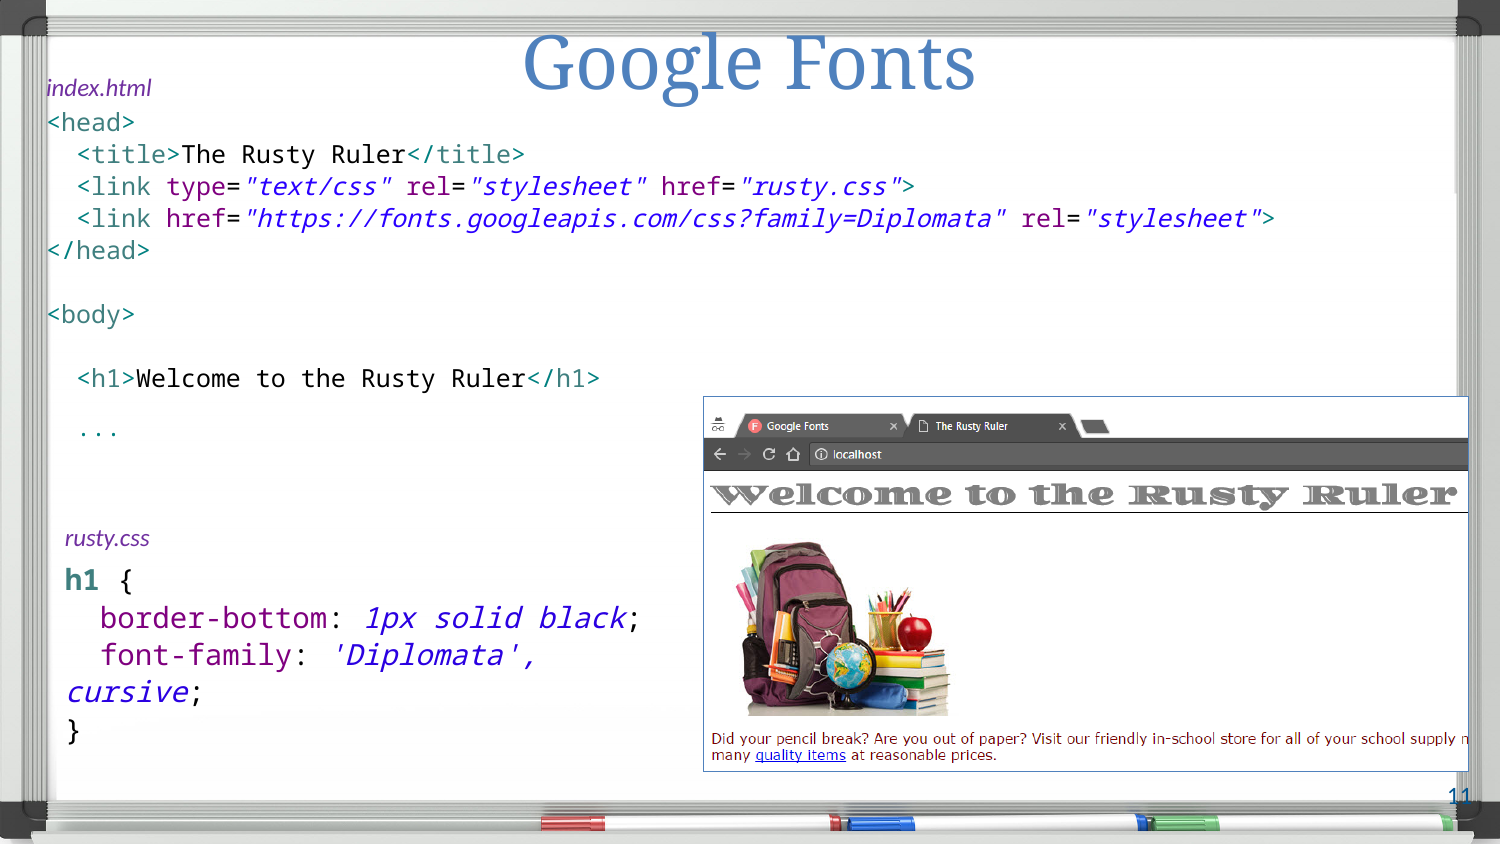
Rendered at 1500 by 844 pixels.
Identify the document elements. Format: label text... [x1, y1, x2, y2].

text_box h1 { border-bottom: 1px solid black; font-family: 'Diplomata', cursive; } [50, 514, 688, 783]
text_box <head> <title>The Rusty Ruler</title> <link type="text/css" rel="stylesheet" href="rusty.css"> <link href="https://fonts.googleapis.com/css?family=Diplomata" rel="stylesheet"> </head> <body> <h1>Welcome to the Rusty Ruler</h1> ... [31, 96, 1469, 449]
title Google Fonts [12, 9, 1488, 110]
picture [0, 0, 1500, 844]
text_box index.html [31, 63, 207, 109]
slide_number 11 [1387, 771, 1488, 817]
text_box rusty.css [50, 514, 225, 560]
